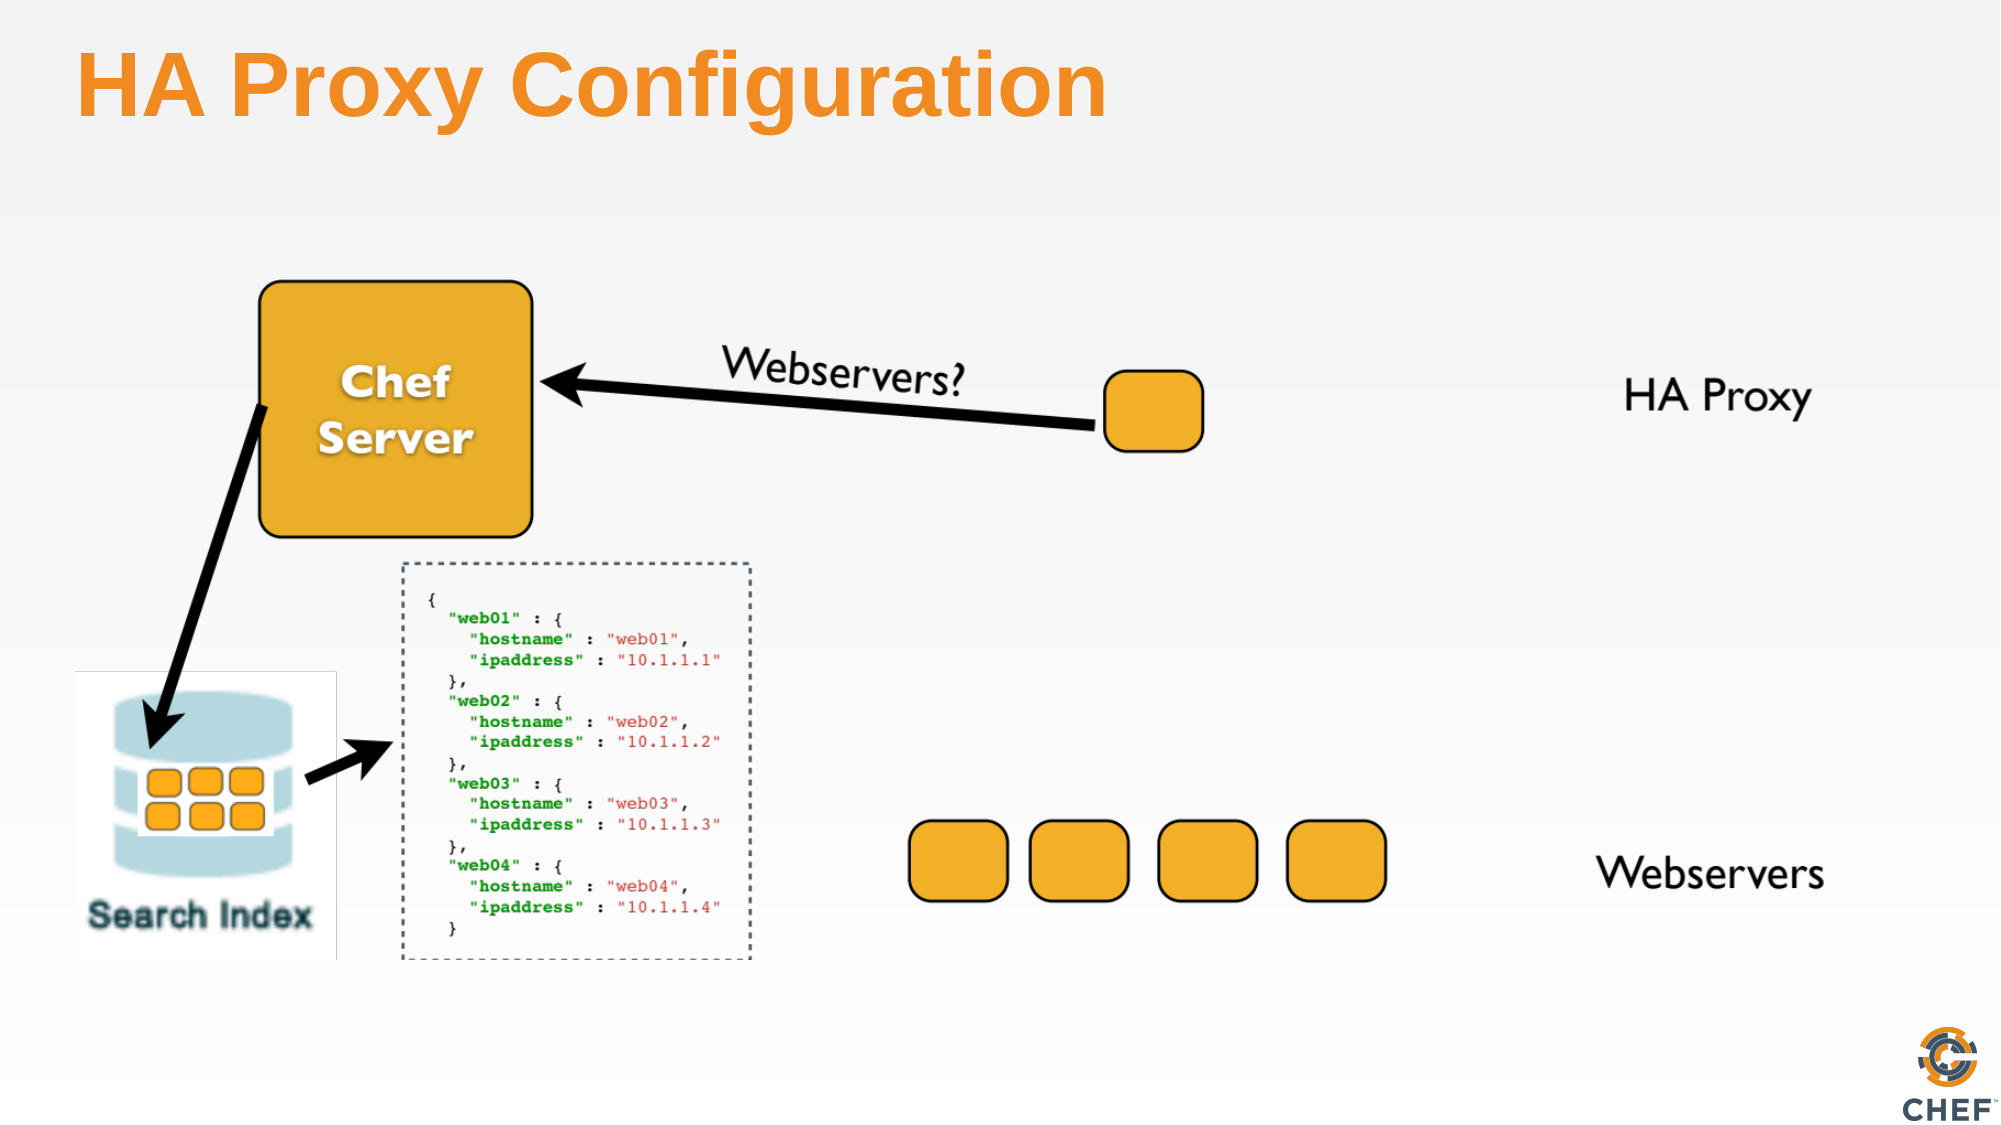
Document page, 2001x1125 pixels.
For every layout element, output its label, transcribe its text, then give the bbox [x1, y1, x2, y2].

title HA Proxy Configuration [75, 37, 1913, 140]
picture [74, 187, 1998, 1121]
